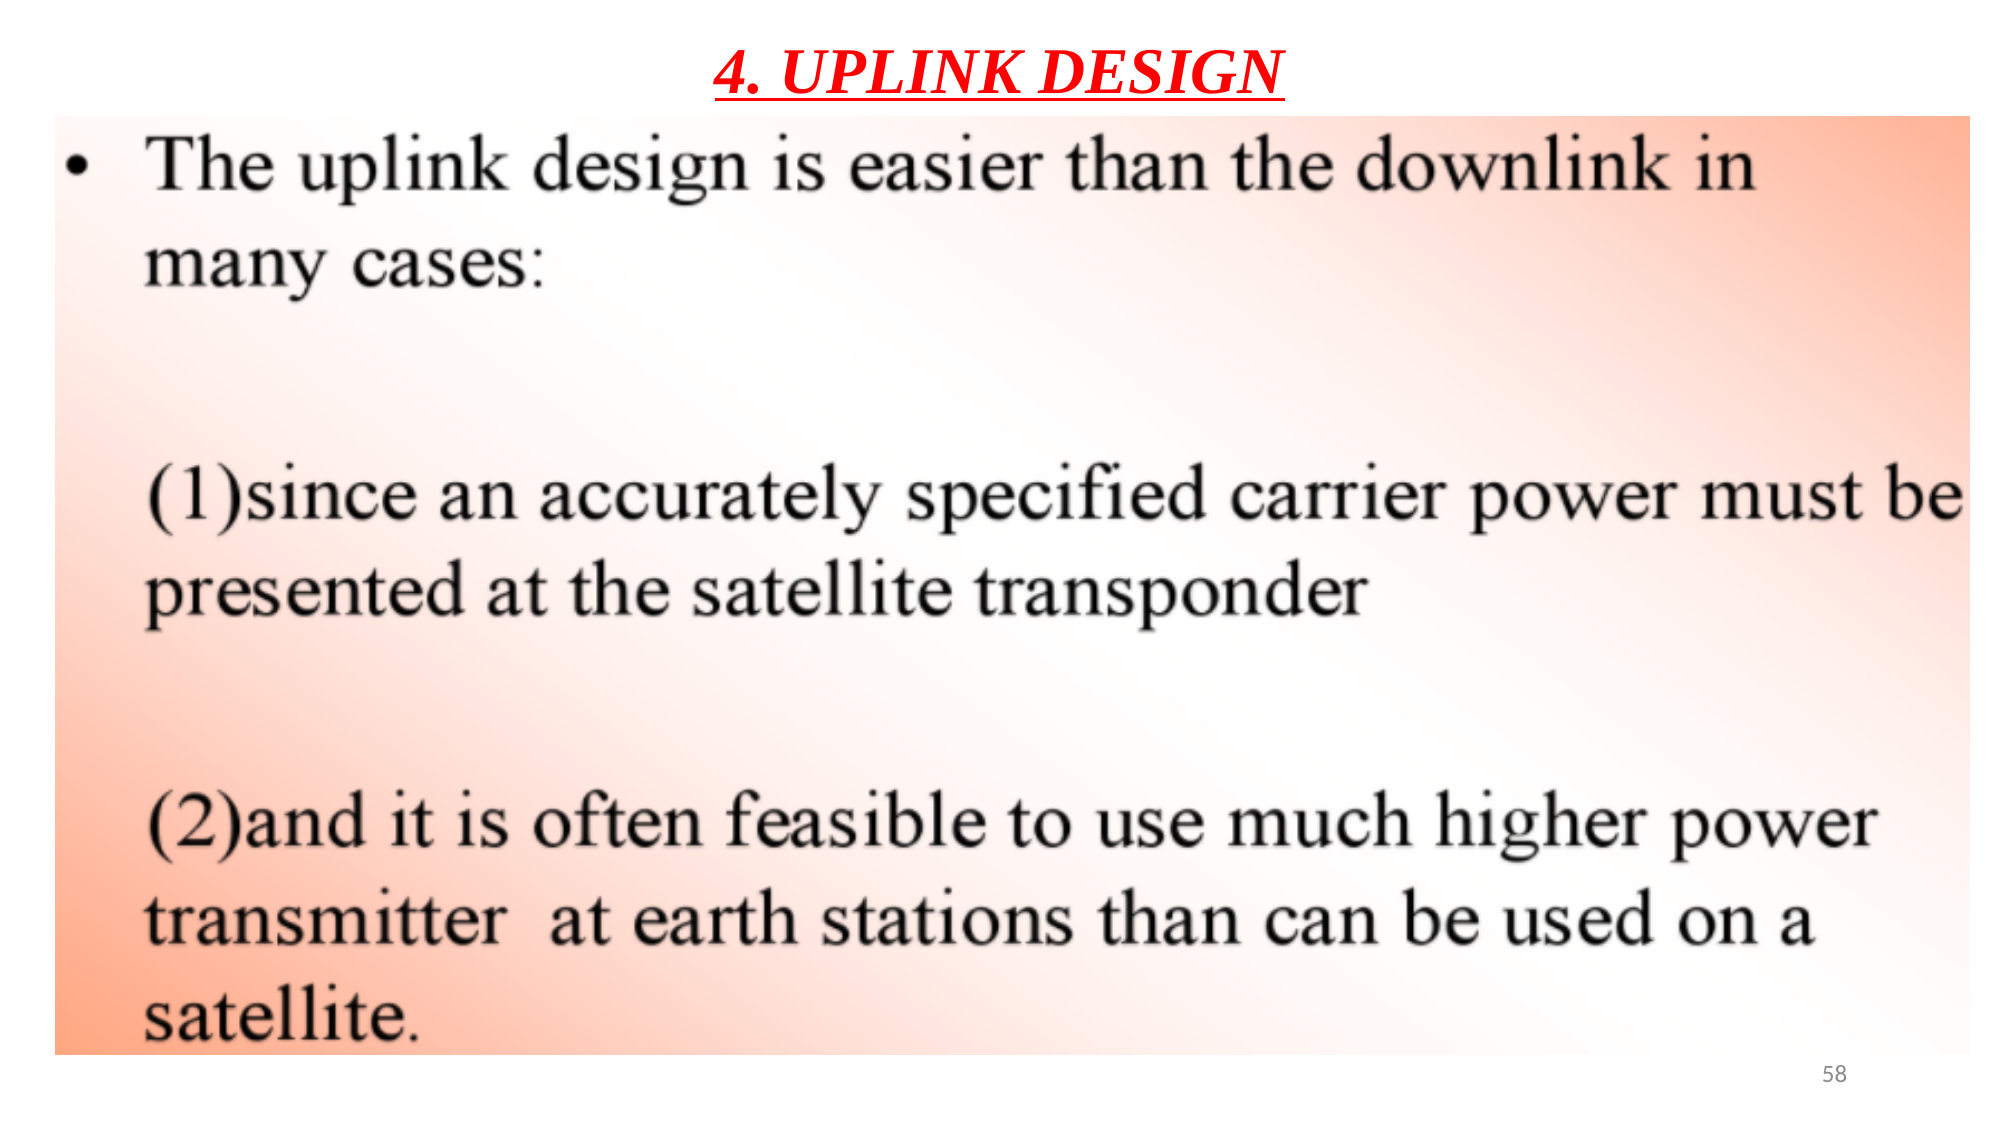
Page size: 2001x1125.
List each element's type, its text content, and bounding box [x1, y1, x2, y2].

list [55, 117, 1970, 1055]
slide_number 58 [1412, 1055, 1863, 1103]
title 4. UPLINK DESIGN [137, 29, 1863, 116]
